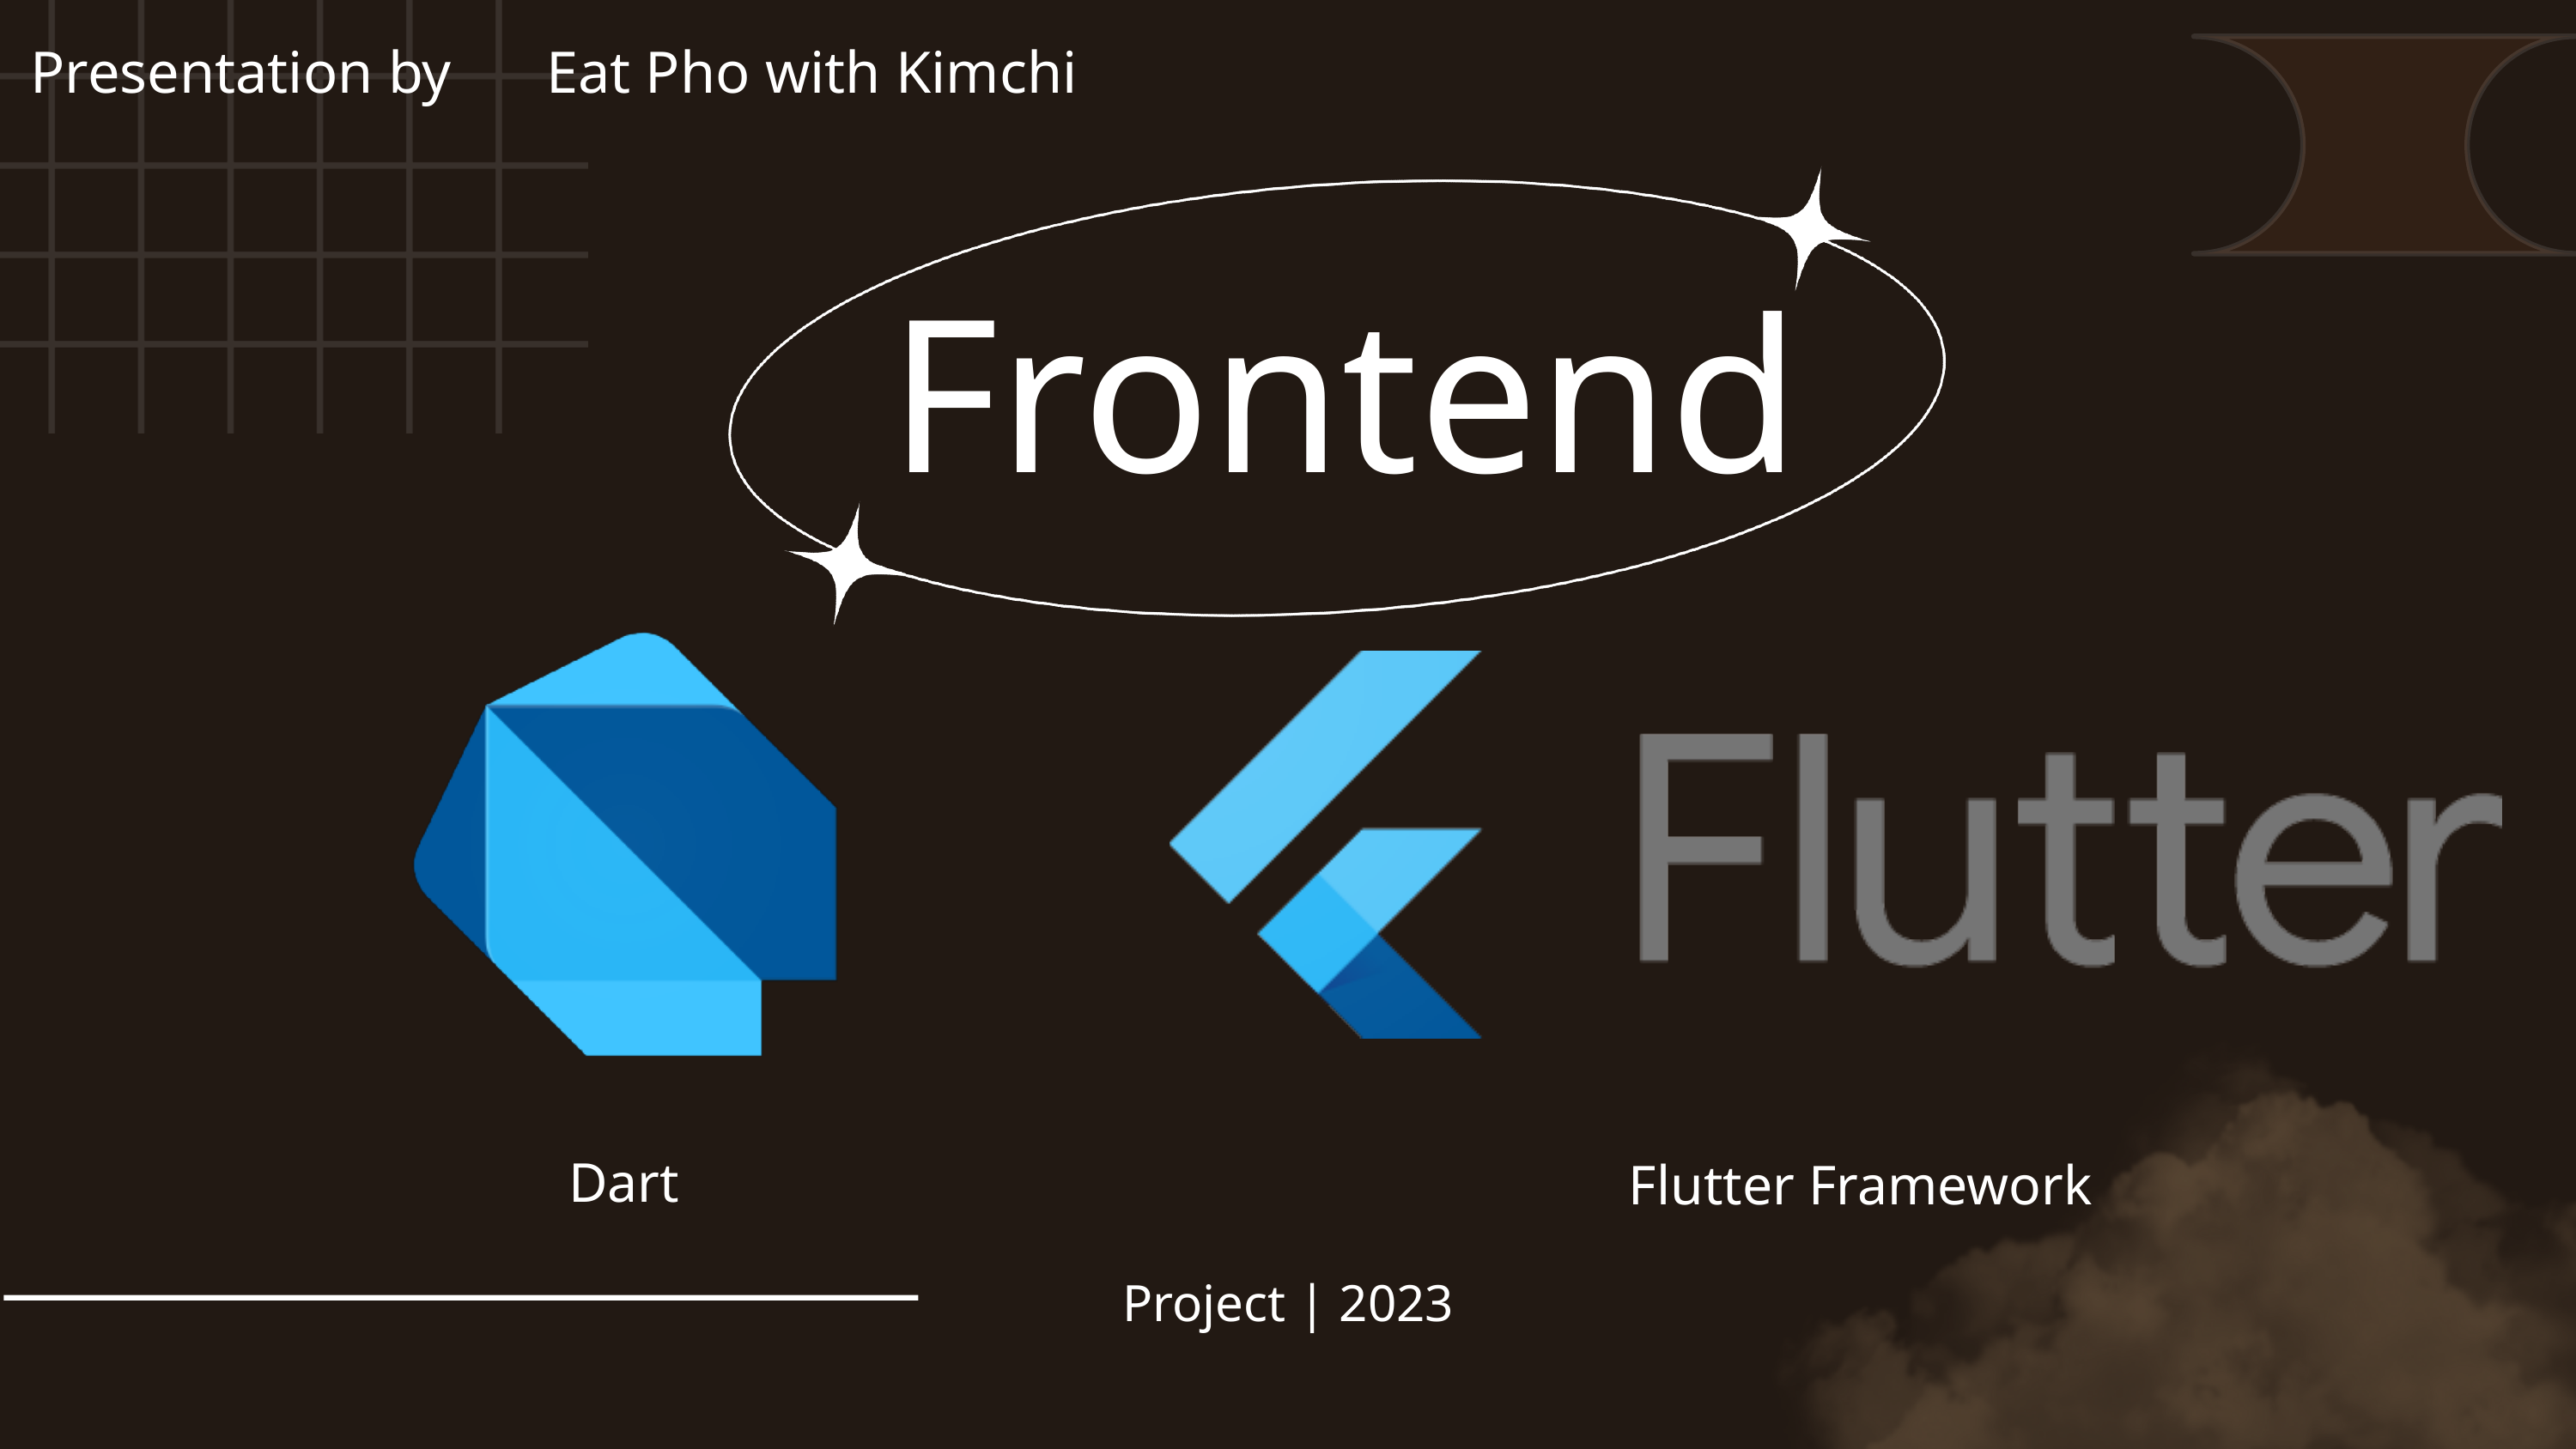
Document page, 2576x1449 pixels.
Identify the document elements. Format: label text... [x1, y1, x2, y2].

text_box Project | 2023 [918, 1261, 1658, 1332]
text_box Frontend [495, 298, 737, 515]
text_box Dart [329, 1137, 919, 1213]
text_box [2085, 36, 2576, 254]
text_box Flutter Framework [1566, 1140, 1710, 1216]
text_box Frontend [1935, 298, 2194, 515]
picture [410, 0, 2576, 1449]
text_box Eat Pho with Kimchi [594, 24, 1078, 105]
picture [0, 0, 588, 433]
